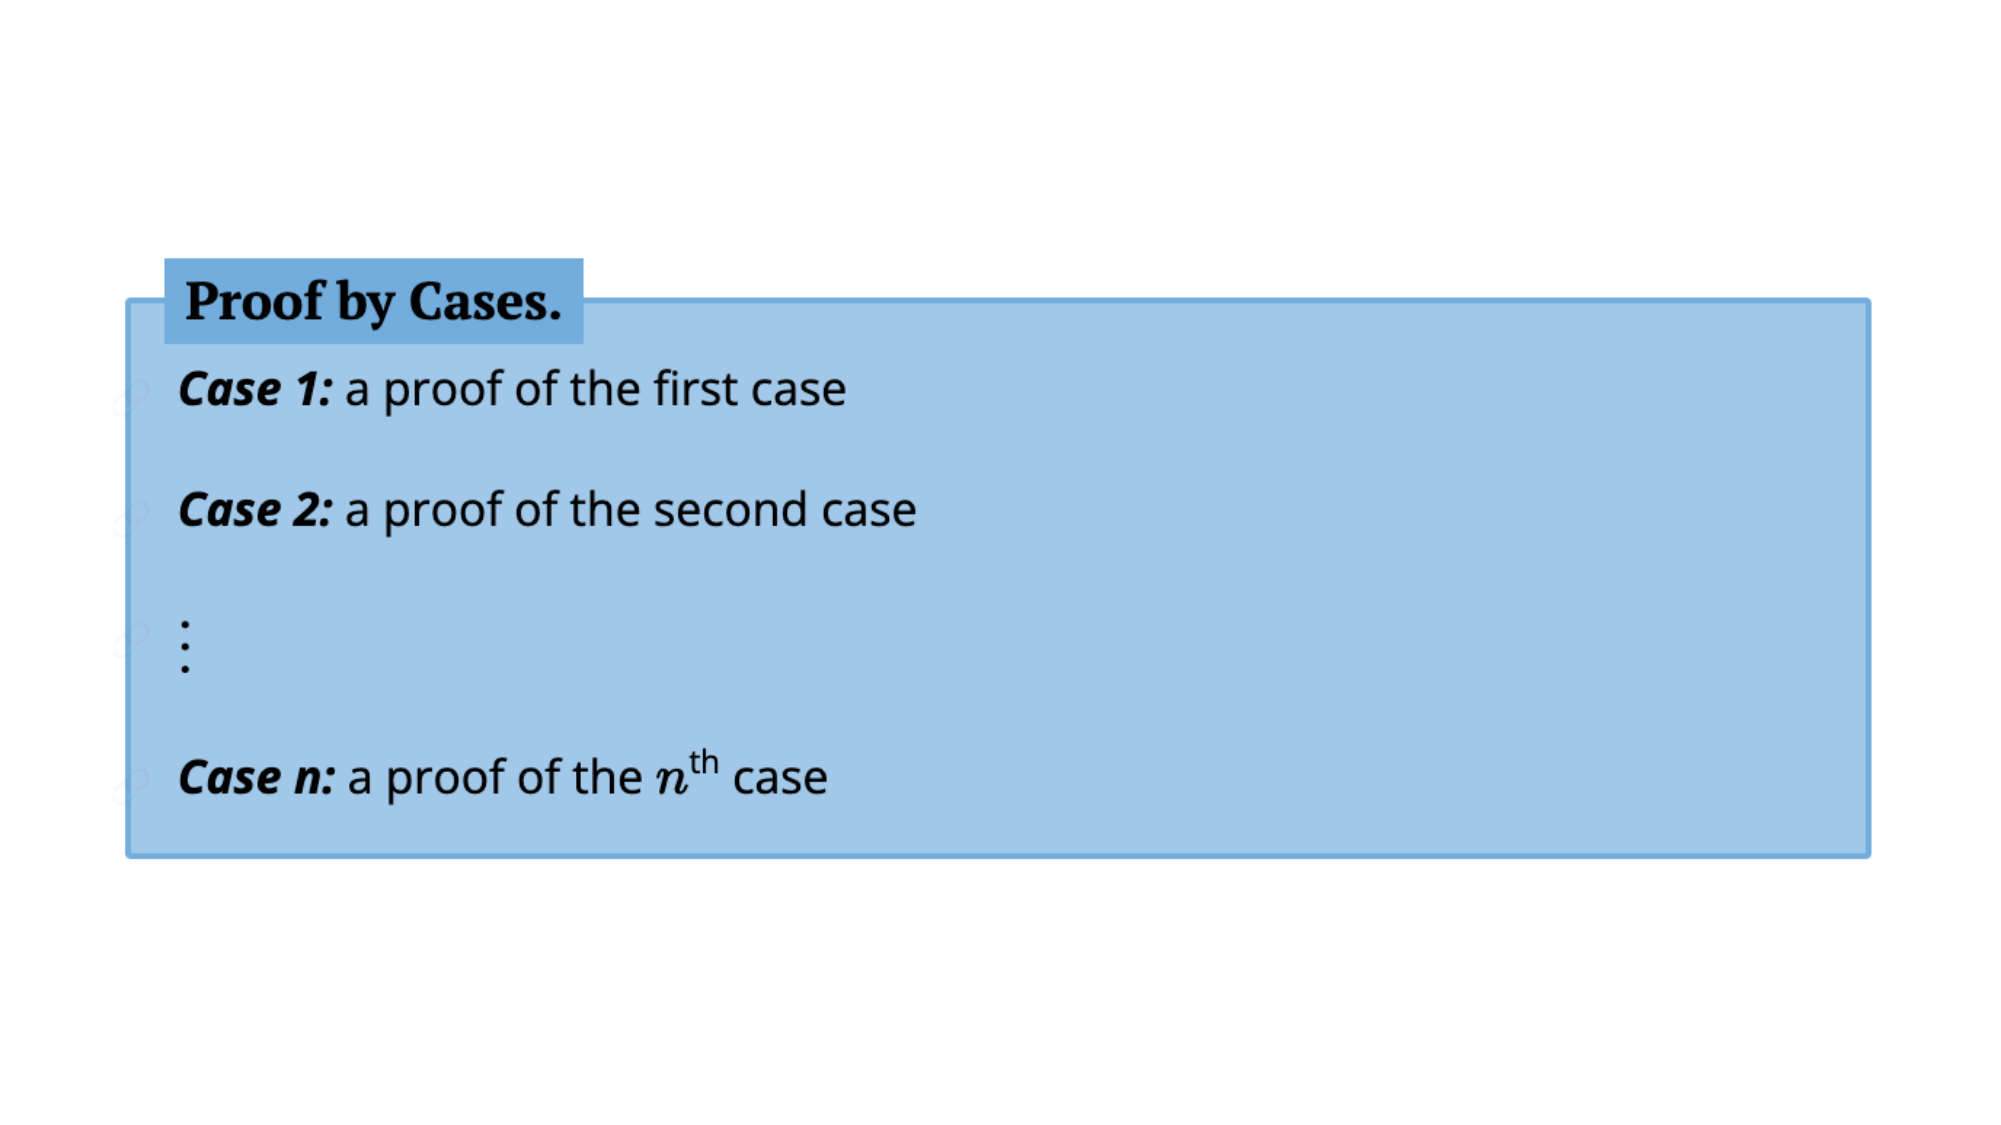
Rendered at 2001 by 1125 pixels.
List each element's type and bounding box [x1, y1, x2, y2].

picture [105, 240, 1895, 885]
